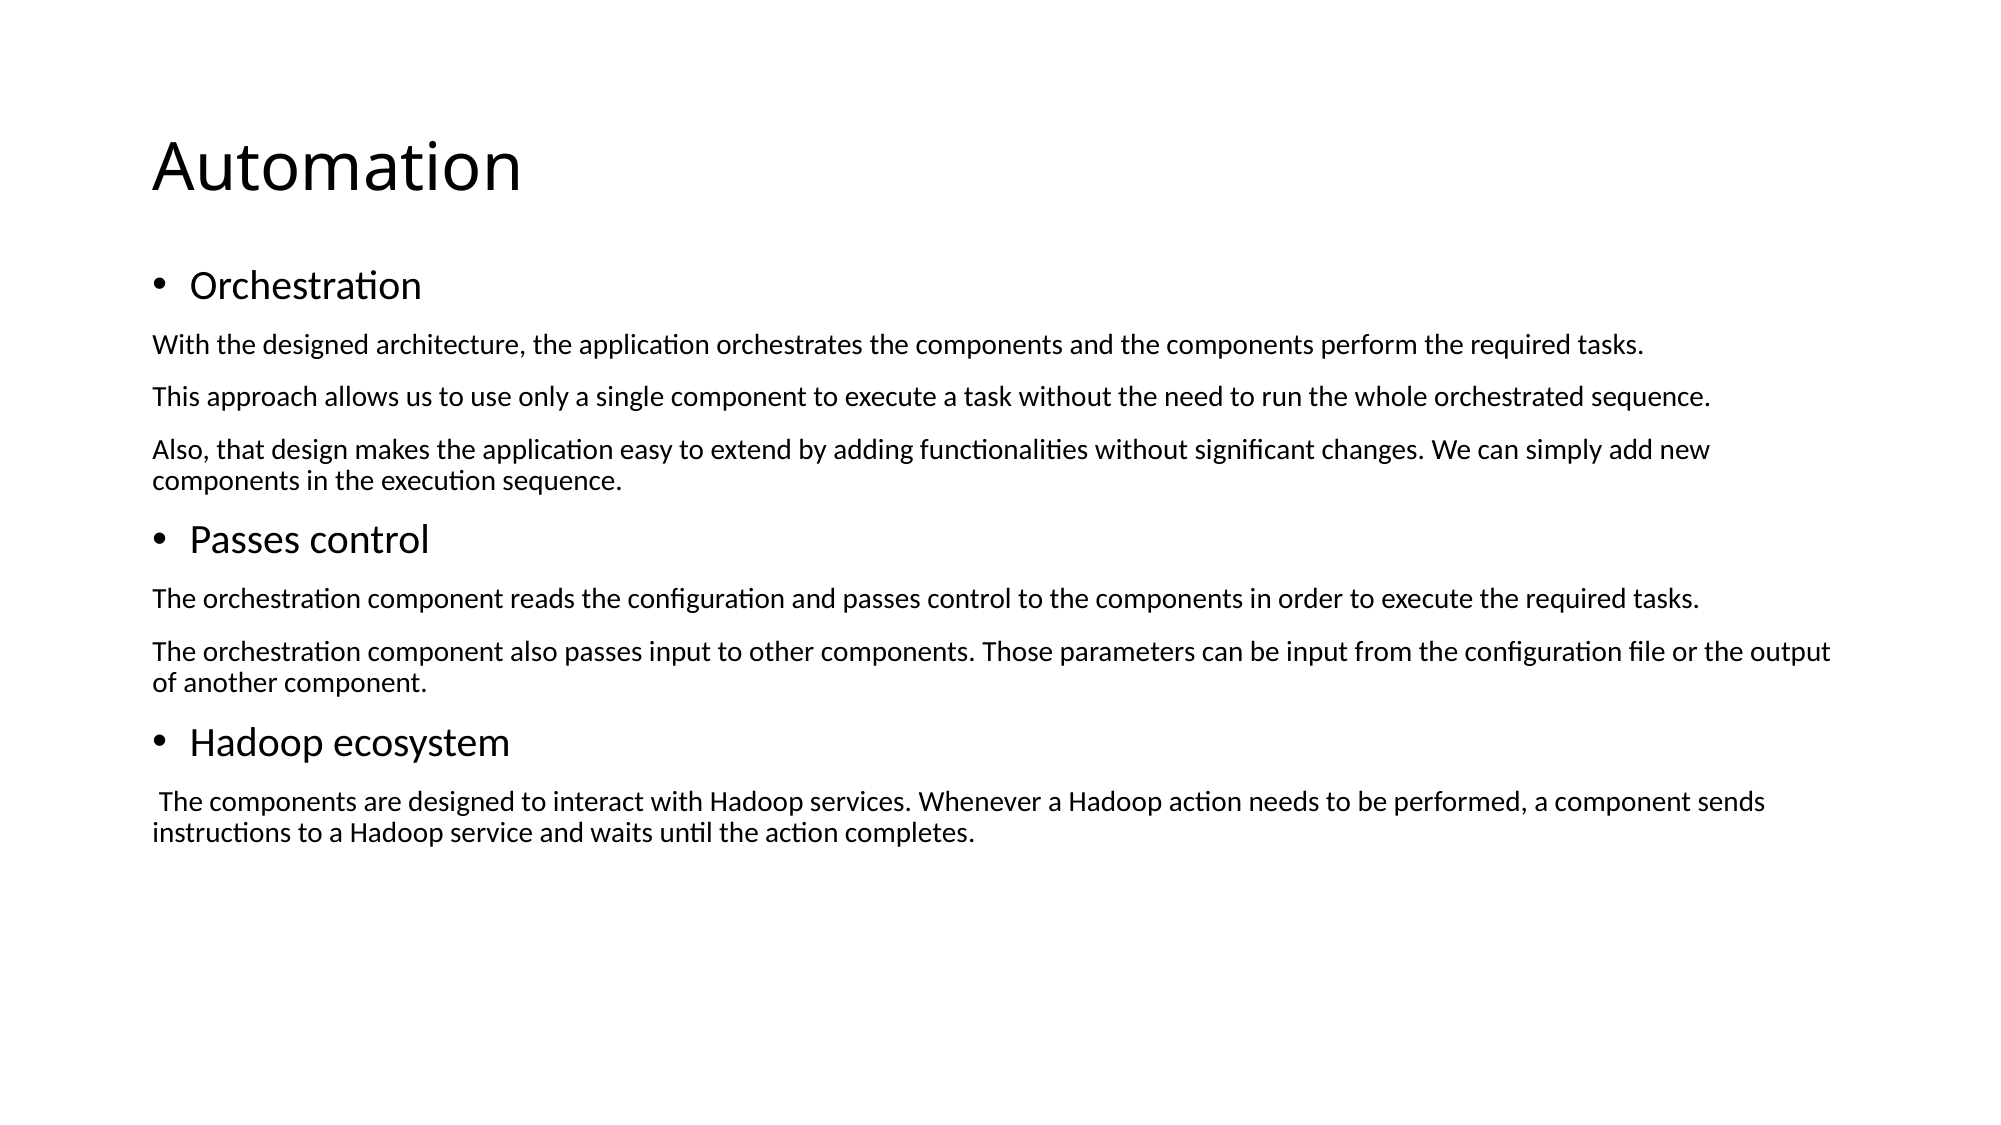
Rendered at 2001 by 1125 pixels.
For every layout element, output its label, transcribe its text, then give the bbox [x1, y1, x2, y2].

title Automation [137, 59, 1863, 255]
list Orchestration With the designed architecture, the application orchestrates the components and the components perform the required tasks. This approach allows us to use only a single component to execute a task without the need to run the whole orchestrated sequence. Also, that design makes the application easy to extend by adding functionalities without significant changes. We can simply add new components in the execution sequence. Passes control The orchestration component reads the configuration and passes control to the components in order to execute the required tasks. The orchestration component also passes input to other components. Those parameters can be input from the configuration file or the output of another component. Hadoop ecosystem The components are designed to interact with Hadoop services. Whenever a Hadoop action needs to be performed, a component sends instructions to a Hadoop service and waits until the action completes. [137, 255, 1863, 970]
